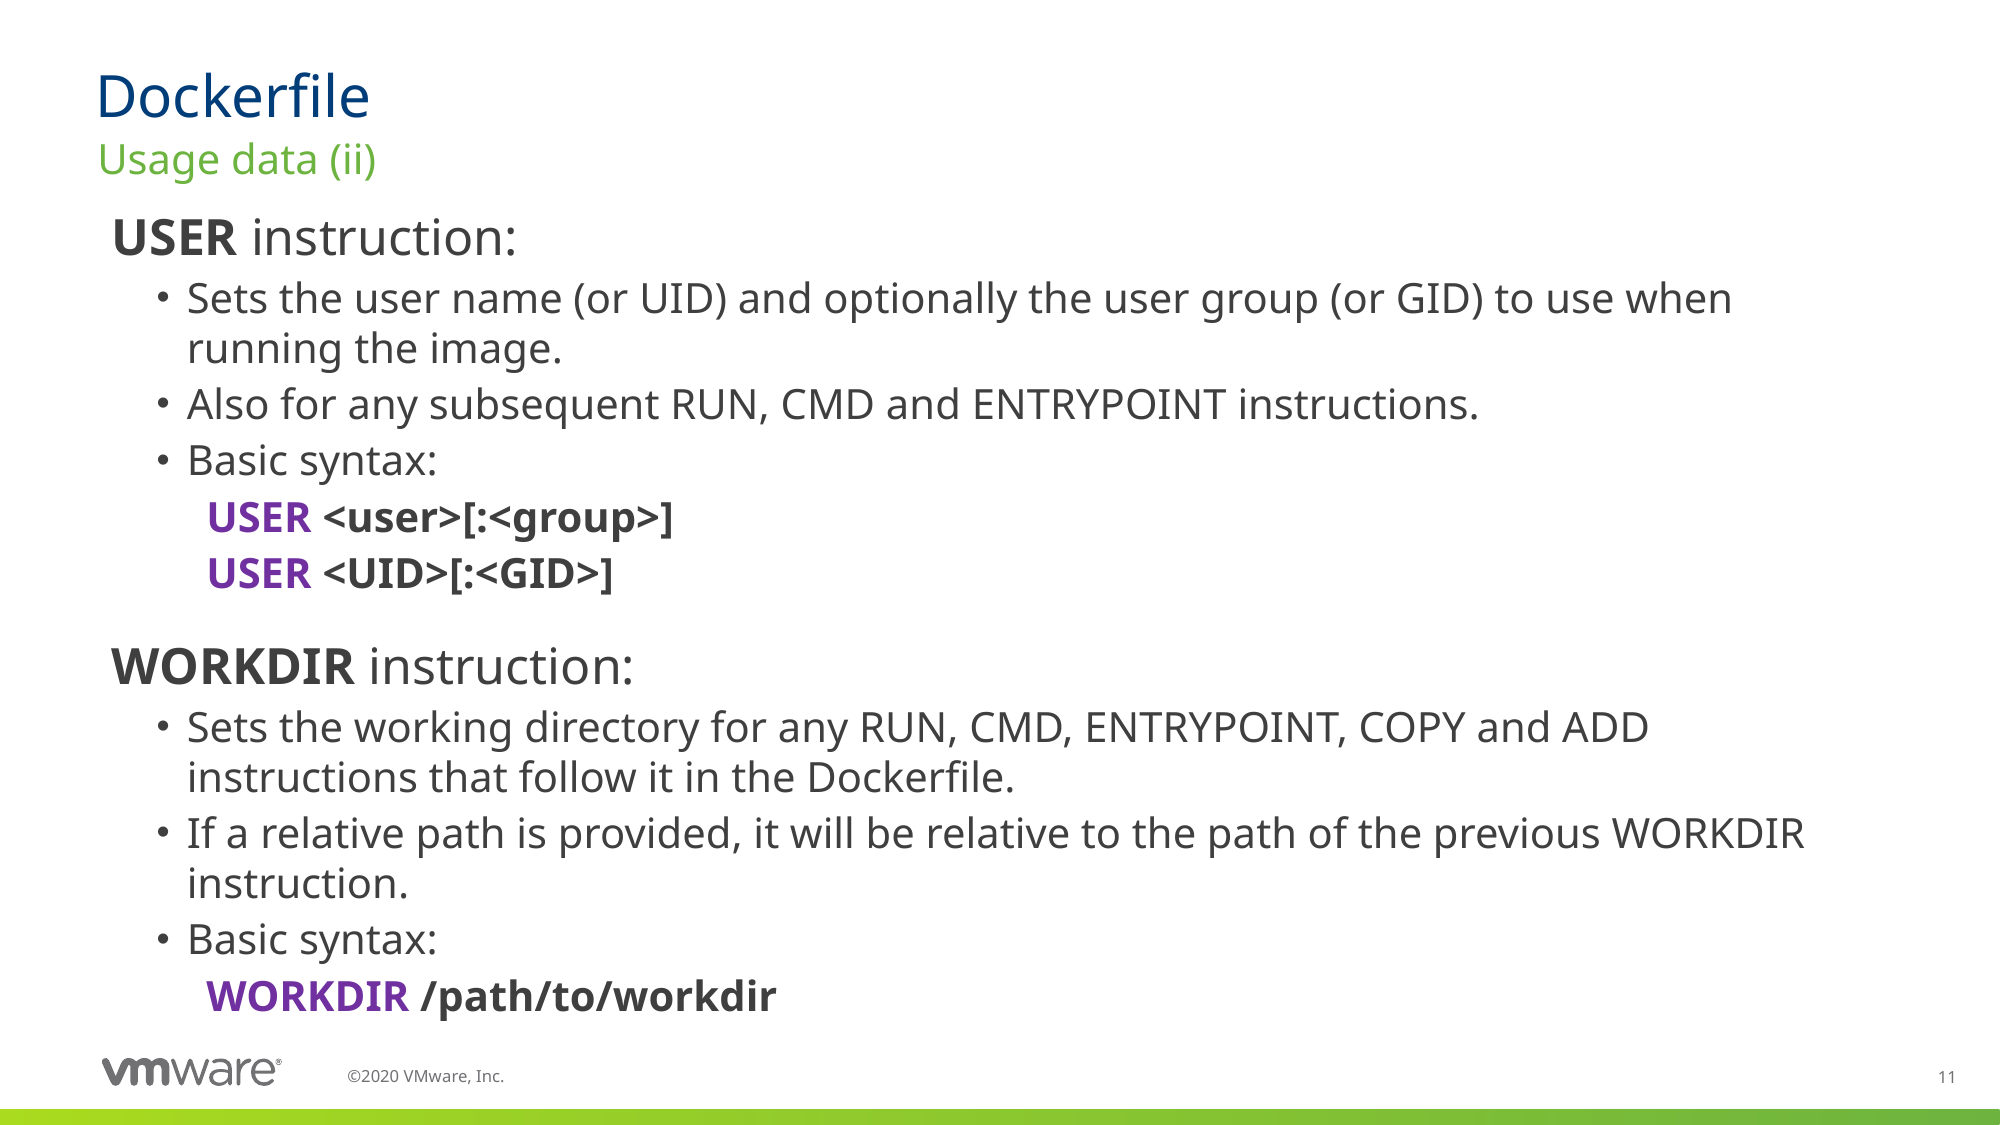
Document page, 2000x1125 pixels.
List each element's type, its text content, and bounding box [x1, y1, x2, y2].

title Dockerfile [95, 67, 1900, 131]
subtitle Usage data (ii) [97, 133, 1896, 174]
text_box USER instruction: Sets the user name (or UID) and optionally the user group (or GID) to use when running the image. Also for any subsequent RUN, CMD and ENTRYPOINT instructions. Basic syntax: USER <user>[:<group>] USER <UID>[:<GID>] WORKDIR instruction: Sets the working directory for any RUN, CMD, ENTRYPOINT, COPY and ADD instructions that follow it in the Dockerfile. If a relative path is provided, it will be relative to the path of the previous WORKDIR instruction. Basic syntax: WORKDIR /path/to/workdir [97, 197, 1896, 1034]
